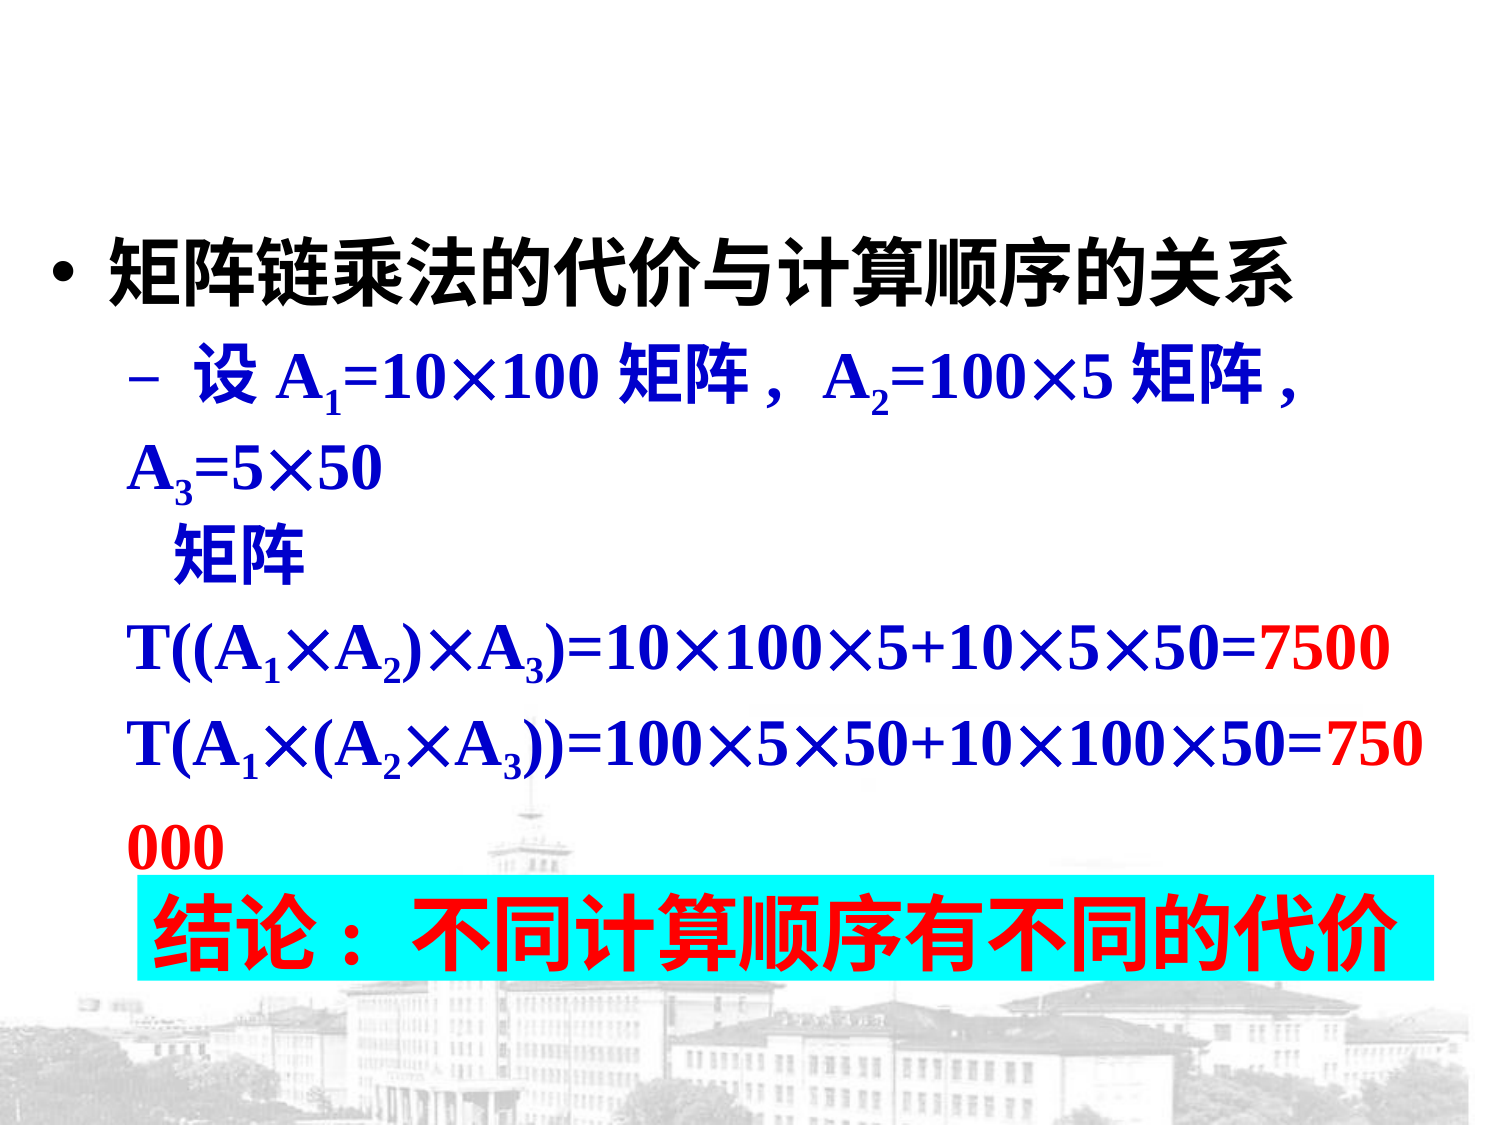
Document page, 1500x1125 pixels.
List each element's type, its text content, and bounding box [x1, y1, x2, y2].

text_box 矩阵链乘法的代价与计算顺序的关系 – 设A1=10100矩阵, A2=1005矩阵, A3=550 矩阵 T((A1A2)A3)=101005+10550=7500 T(A1(A2A3))=100550+1010050=750000 [44, 205, 1459, 883]
picture [0, 704, 1475, 1125]
text_box 结论: 不同计算顺序有不同的代价 [137, 874, 1435, 981]
